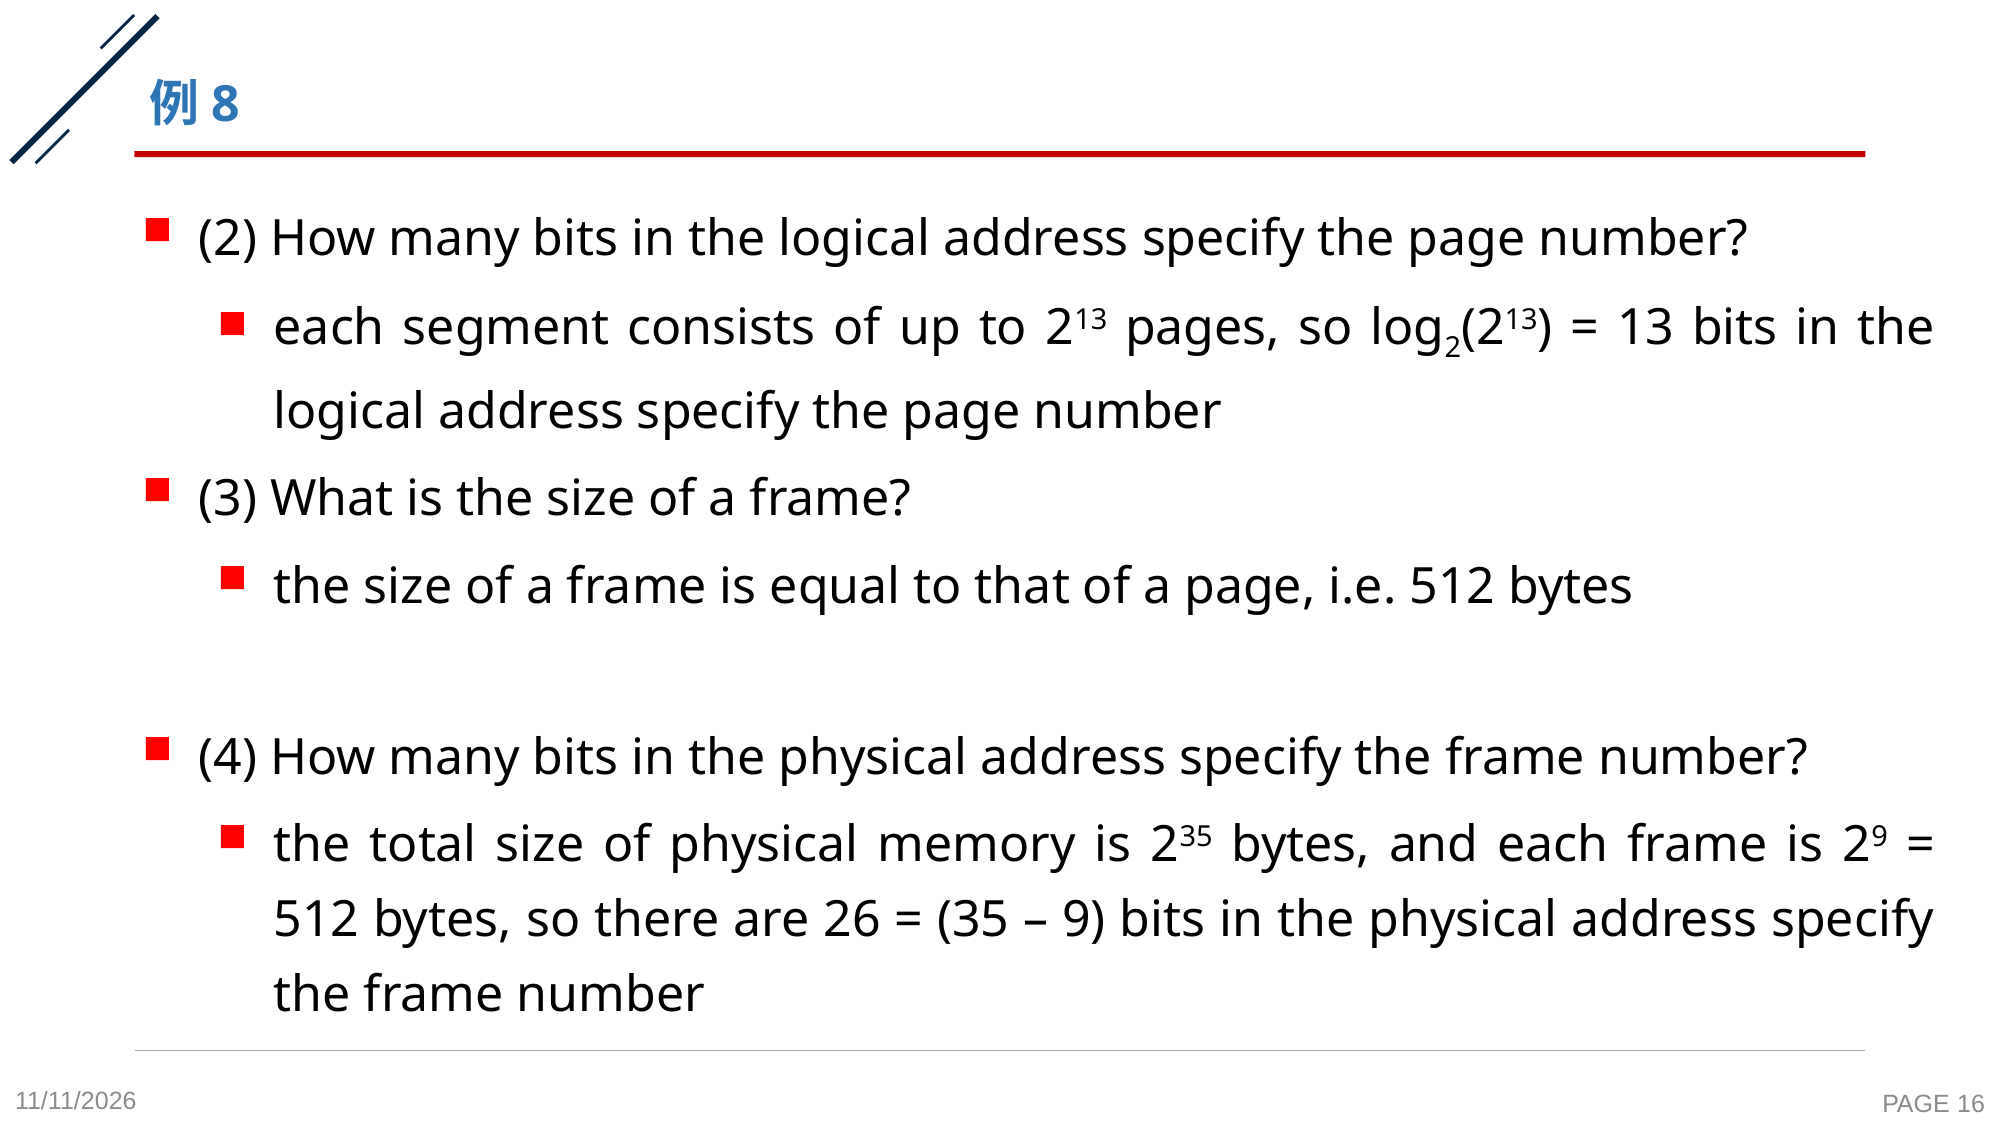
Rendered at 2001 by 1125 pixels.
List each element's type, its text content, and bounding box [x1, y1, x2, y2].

list (2) How many bits in the logical address specify the page number? each segment consists of up to 213 pages, so log2(213) = 13 bits in the logical address specify the page number (3) What is the size of a frame? the size of a frame is equal to that of a page, i.e. 512 bytes (4) How many bits in the physical address specify the frame number? the total size of physical memory is 235 bytes, and each frame is 29 = 512 bytes, so there are 26 = (35 – 9) bits in the physical address specify the frame number [52, 182, 1950, 1063]
title 例8 [134, 59, 1866, 150]
slide_number PAGE 16 [1783, 1077, 2000, 1125]
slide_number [0, 1073, 178, 1125]
